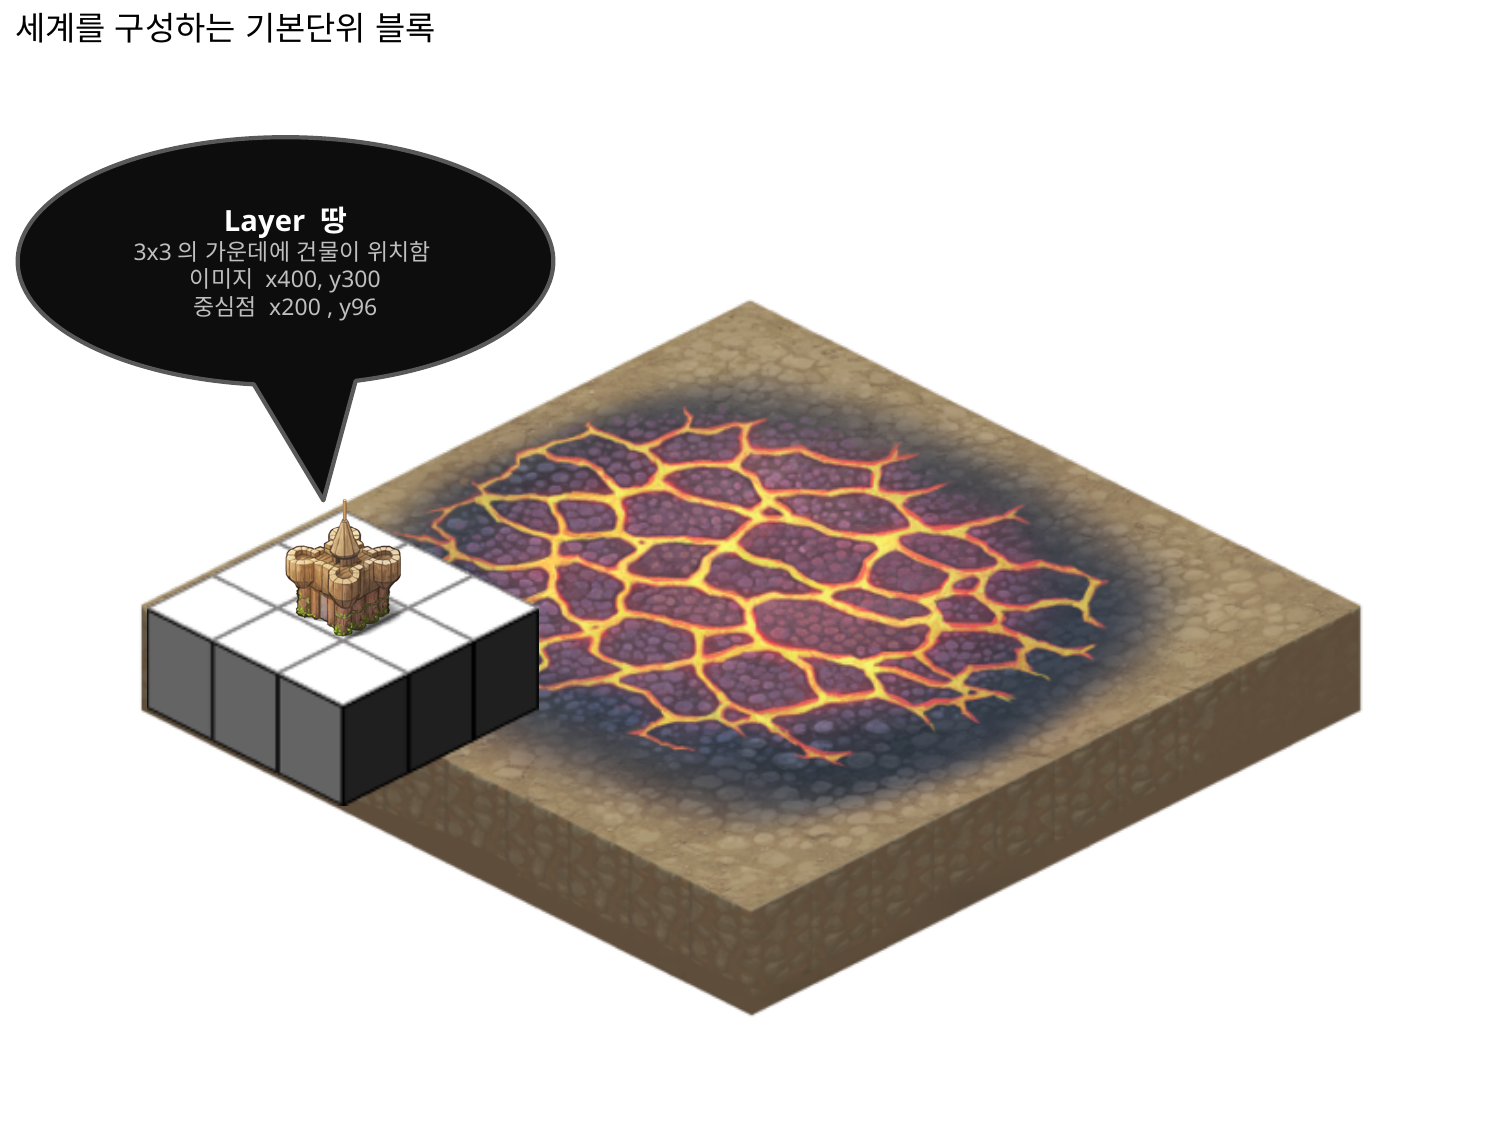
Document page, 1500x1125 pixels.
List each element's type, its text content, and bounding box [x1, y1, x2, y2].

text_box 세계를 구성하는 기본단위 블록 [0, 0, 1453, 55]
picture [71, 260, 1429, 1056]
text_box Layer 땅 3x3의 가운데에 건물이 위치함 이미지 x400, y300 중심점 x200 , y96 [15, 135, 556, 335]
